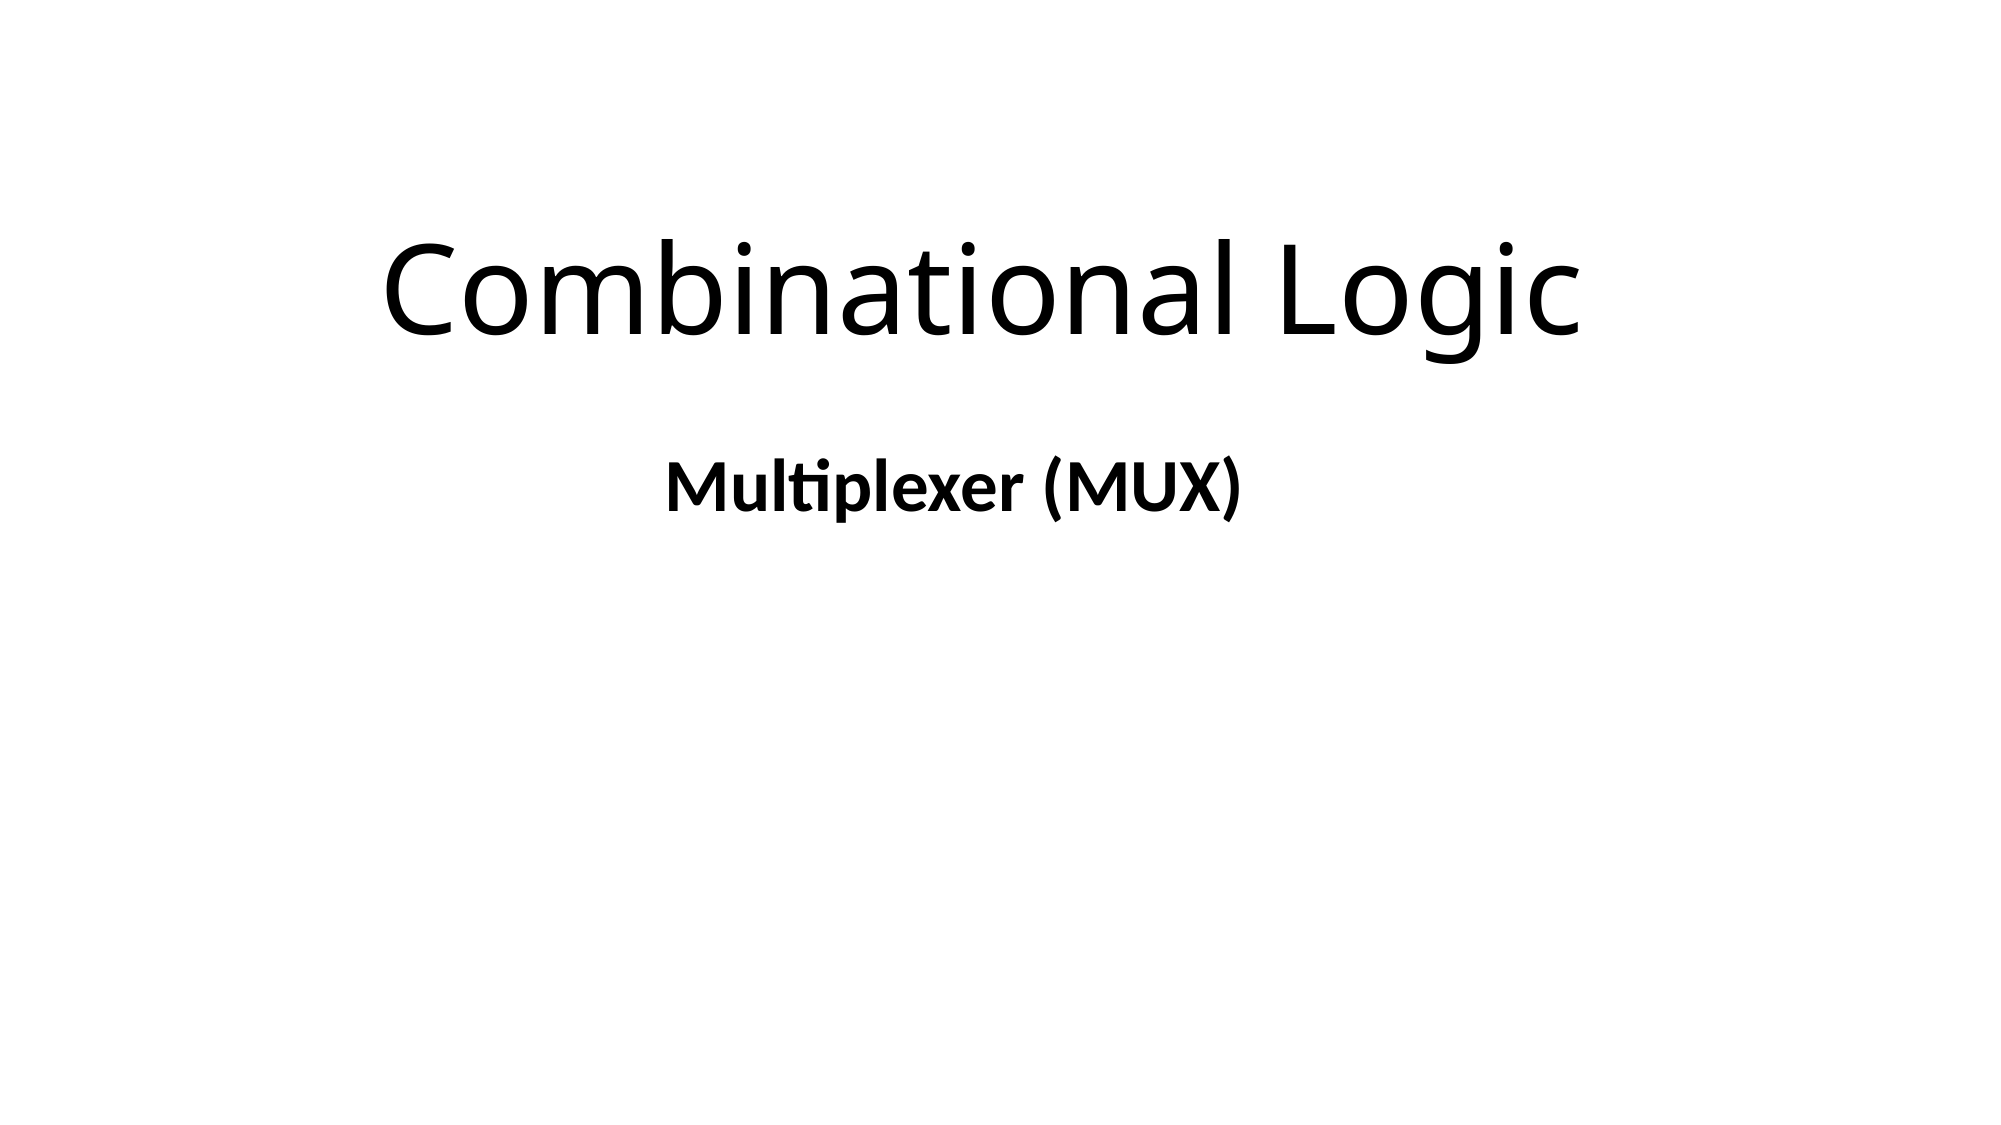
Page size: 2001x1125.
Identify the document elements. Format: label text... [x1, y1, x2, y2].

subtitle Multiplexer (MUX) [591, 439, 1318, 548]
title Combinational Logic [231, 203, 1732, 370]
